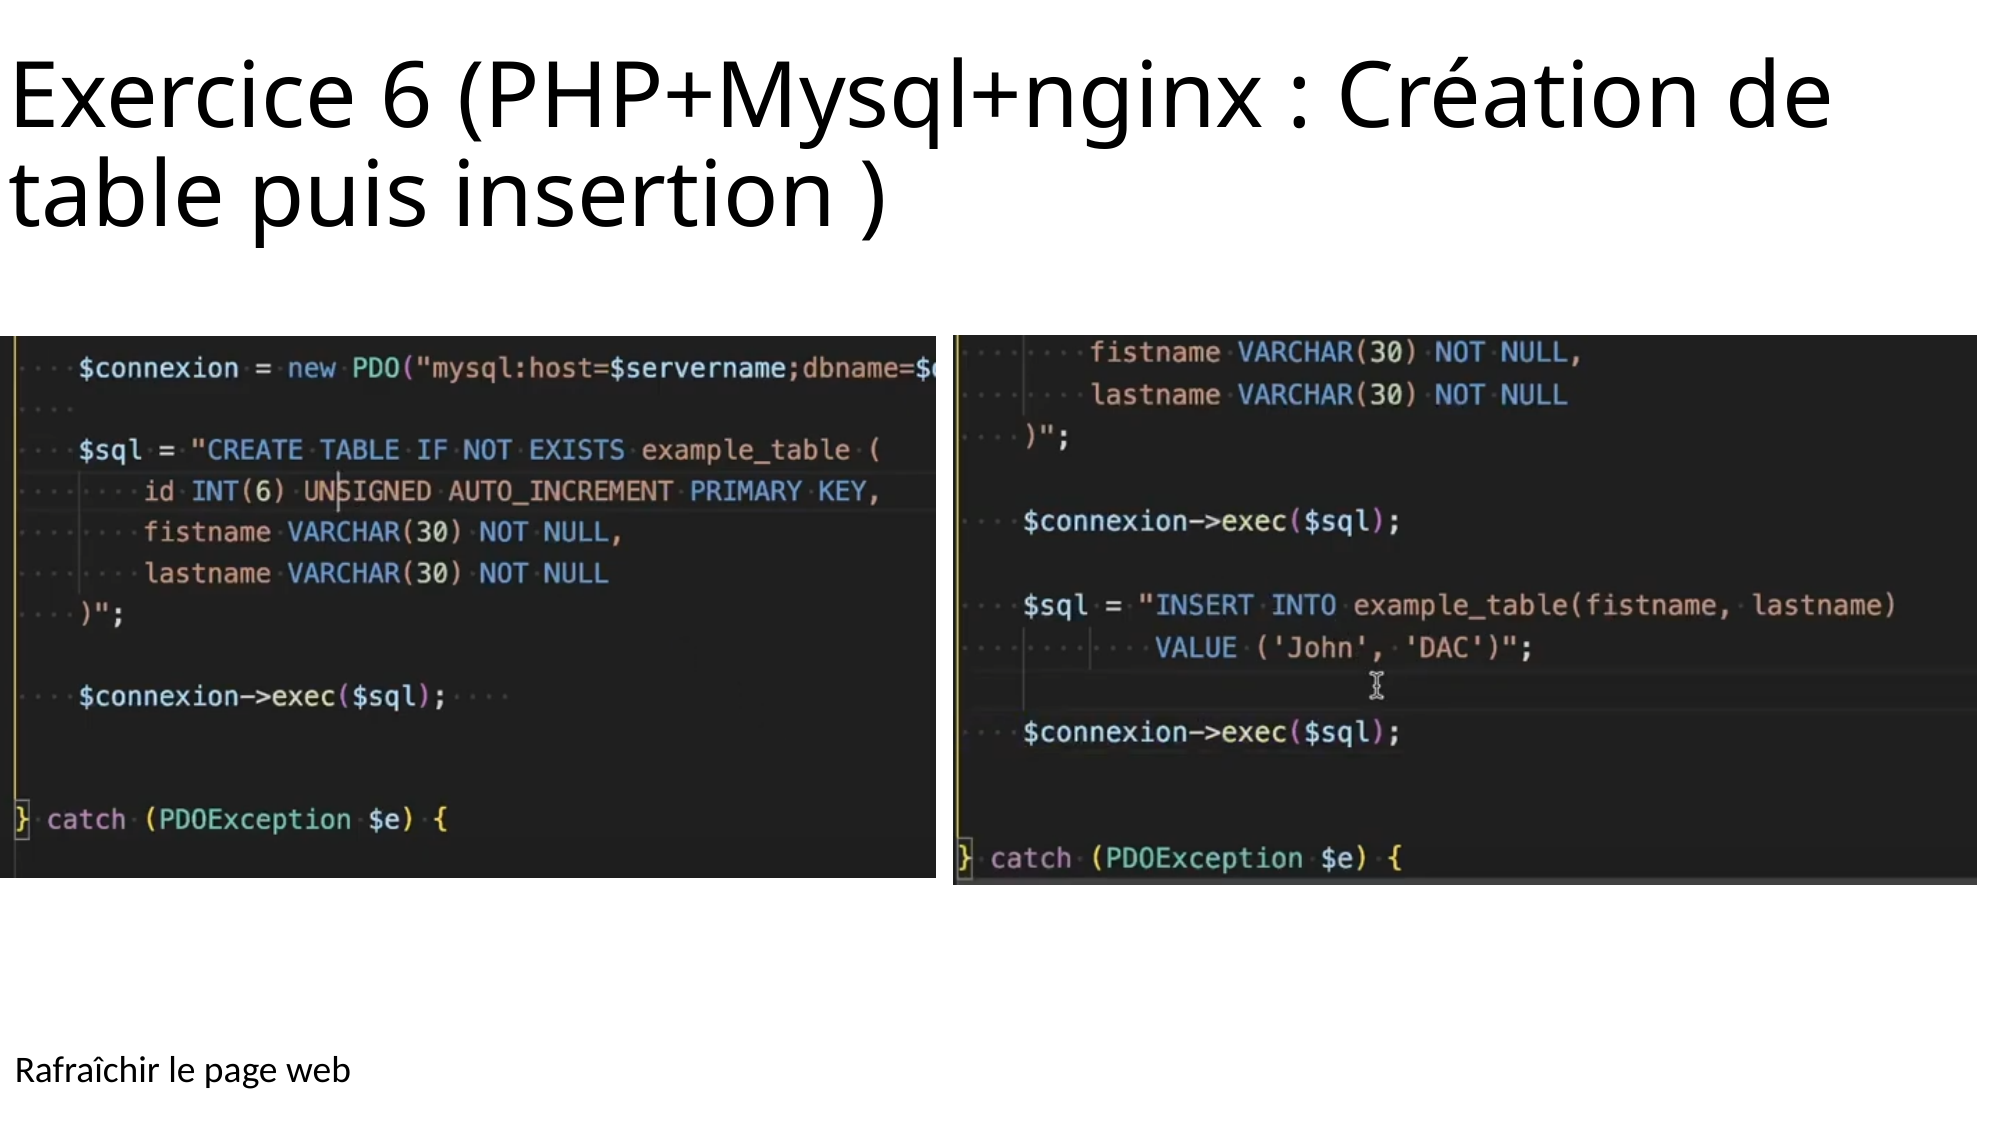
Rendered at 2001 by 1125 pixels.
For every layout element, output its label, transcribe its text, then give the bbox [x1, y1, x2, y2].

picture [0, 336, 936, 878]
list [52, 177, 1856, 983]
picture [953, 335, 1977, 885]
title Exercice 6 (PHP+Mysql+nginx : Création de table puis insertion ) [0, 38, 1882, 257]
text_box Rafraîchir le page web [0, 1037, 607, 1098]
